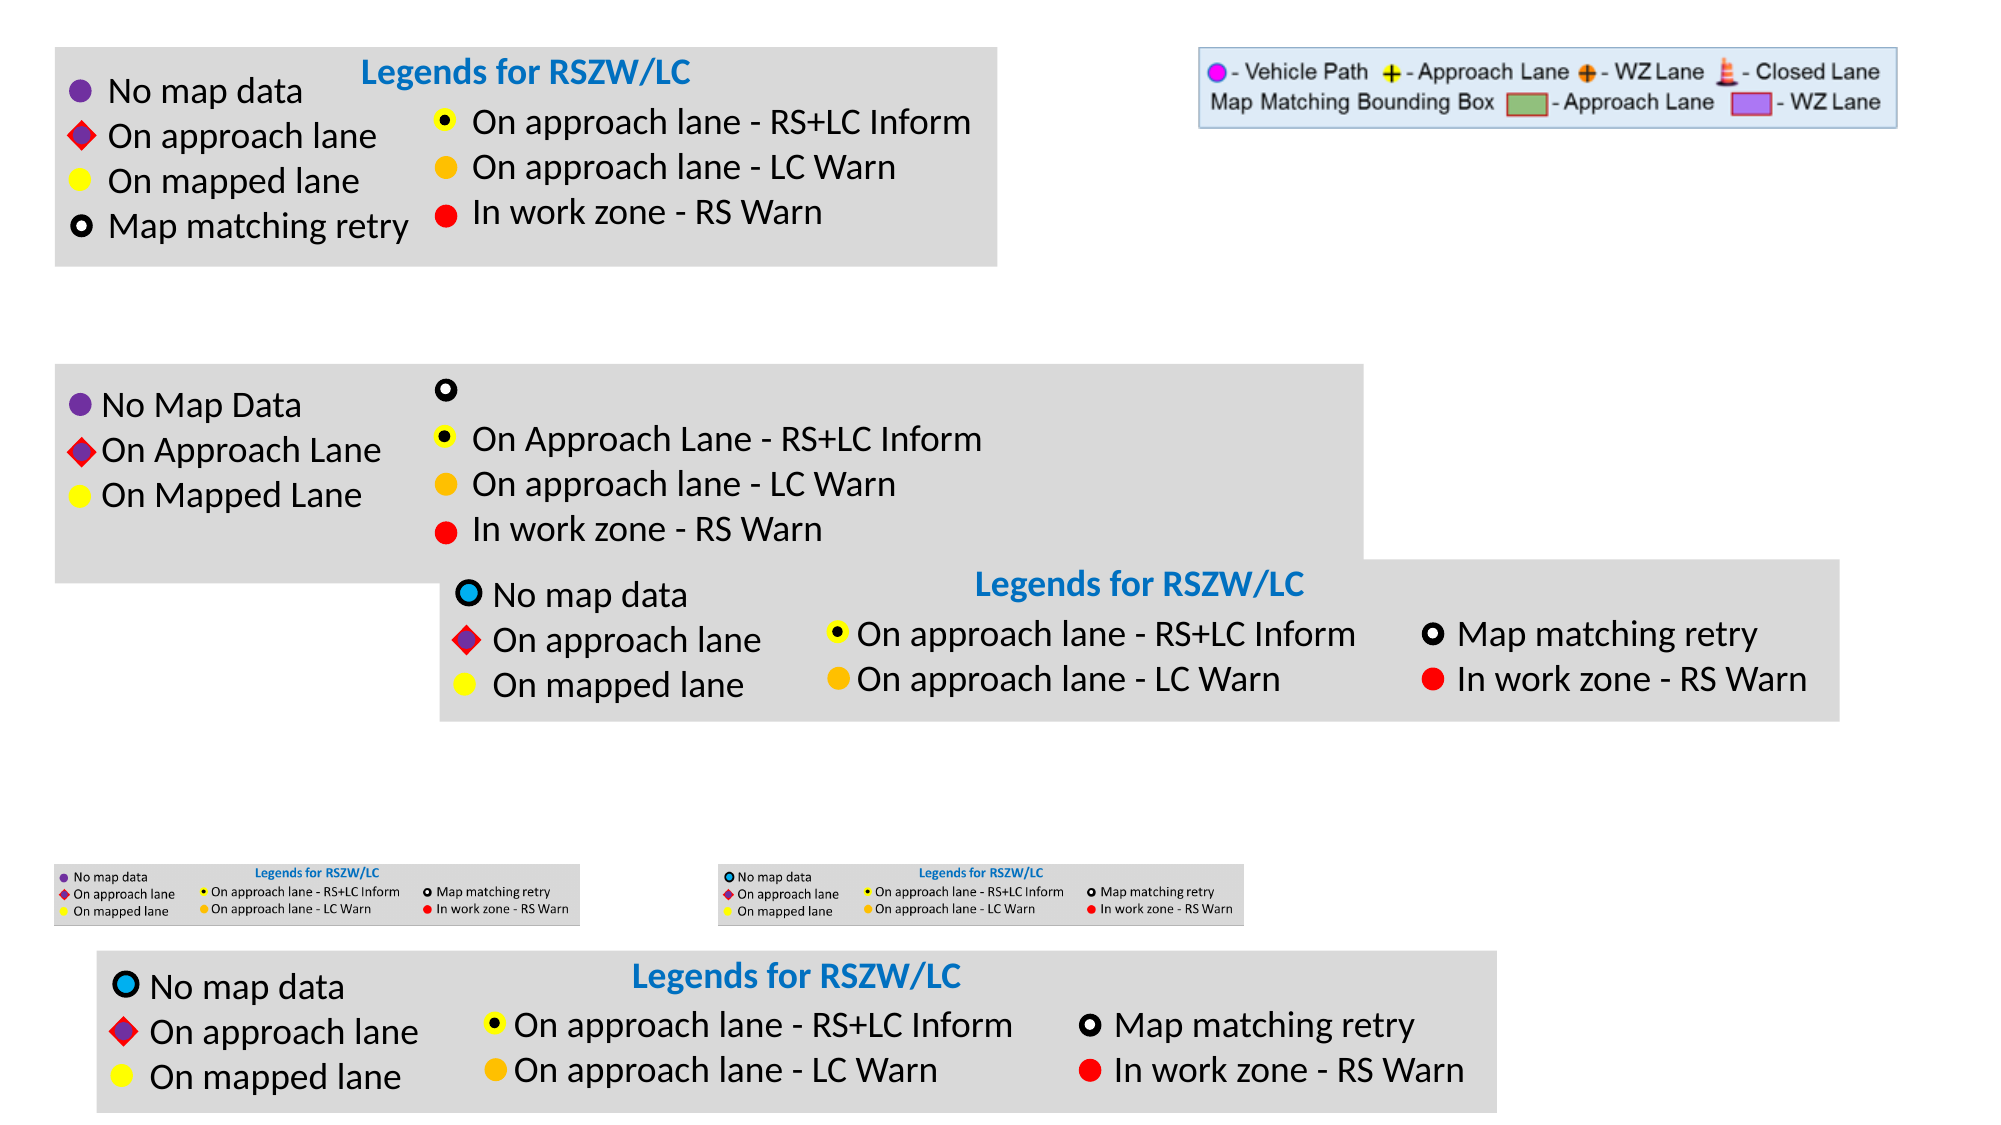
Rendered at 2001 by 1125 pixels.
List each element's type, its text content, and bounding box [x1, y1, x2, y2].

text_box [67, 483, 86, 509]
text_box [54, 363, 1365, 584]
picture [54, 859, 580, 928]
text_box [54, 47, 998, 267]
picture [1197, 47, 1901, 129]
text_box No Map Data On Approach Lane On Mapped Lane [86, 380, 421, 523]
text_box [433, 424, 458, 545]
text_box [439, 559, 1840, 722]
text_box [66, 436, 97, 468]
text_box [96, 950, 1497, 1113]
text_box [68, 391, 86, 417]
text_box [434, 378, 458, 402]
picture [718, 859, 1244, 928]
text_box On Approach Lane - RS+LC Inform On approach lane - LC Warn In work zone - RS Warn [457, 406, 1364, 556]
